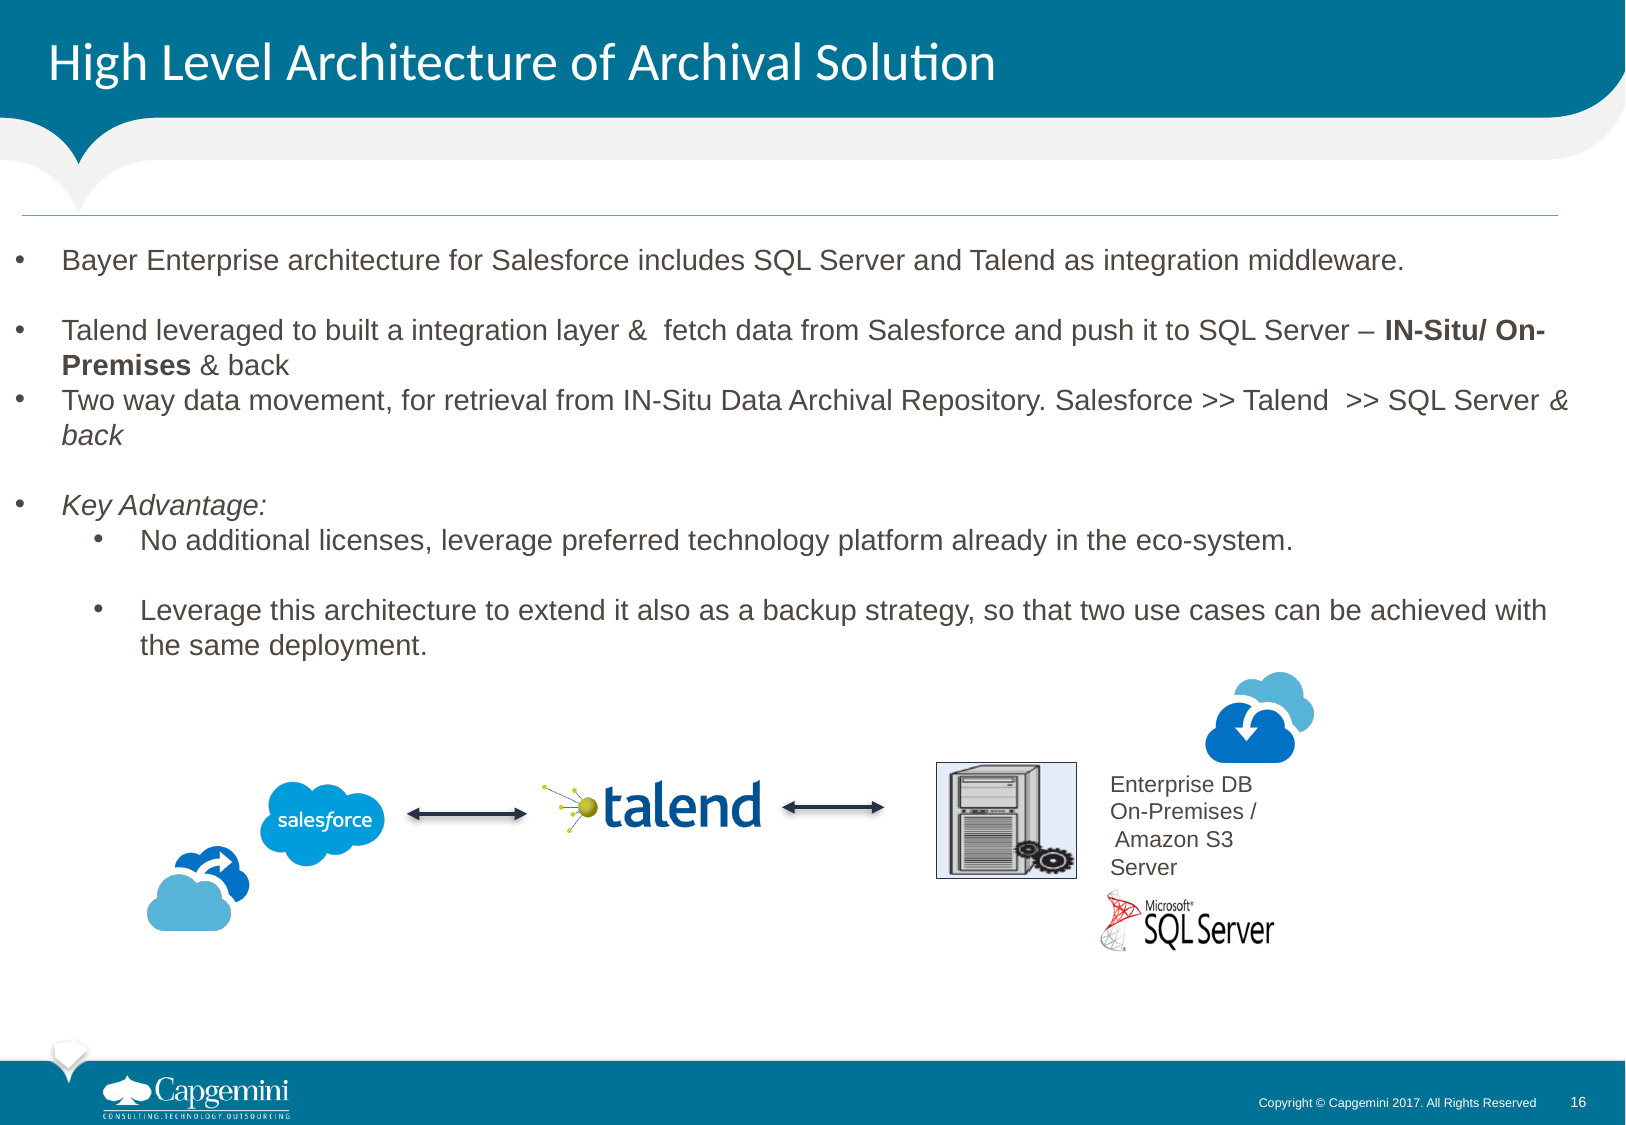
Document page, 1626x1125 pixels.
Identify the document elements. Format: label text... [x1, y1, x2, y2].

picture [267, 1087, 271, 1100]
picture [104, 1077, 151, 1105]
title High Level Architecture of Archival Solution [0, 0, 1625, 125]
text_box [117, 672, 1346, 954]
picture [207, 1098, 218, 1102]
picture [156, 1080, 161, 1099]
text_box Bayer Enterprise architecture for Salesforce includes SQL Server and Talend as integration middleware. Talend leveraged to built a integration layer & fetch data from Salesforce and push it to SQL Server – IN-Situ/ On-Premises & back Two way data movement, for retrieval from IN-Situ Data Archival Repository. Salesforce >> Talend >> SQL Server & back Key Advantage: No additional licenses, leverage preferred technology platform already in the eco-system. Leverage this architecture to extend it also as a backup strategy, so that two use cases can be achieved with the same deployment. [0, 234, 1592, 669]
picture [201, 1087, 209, 1098]
